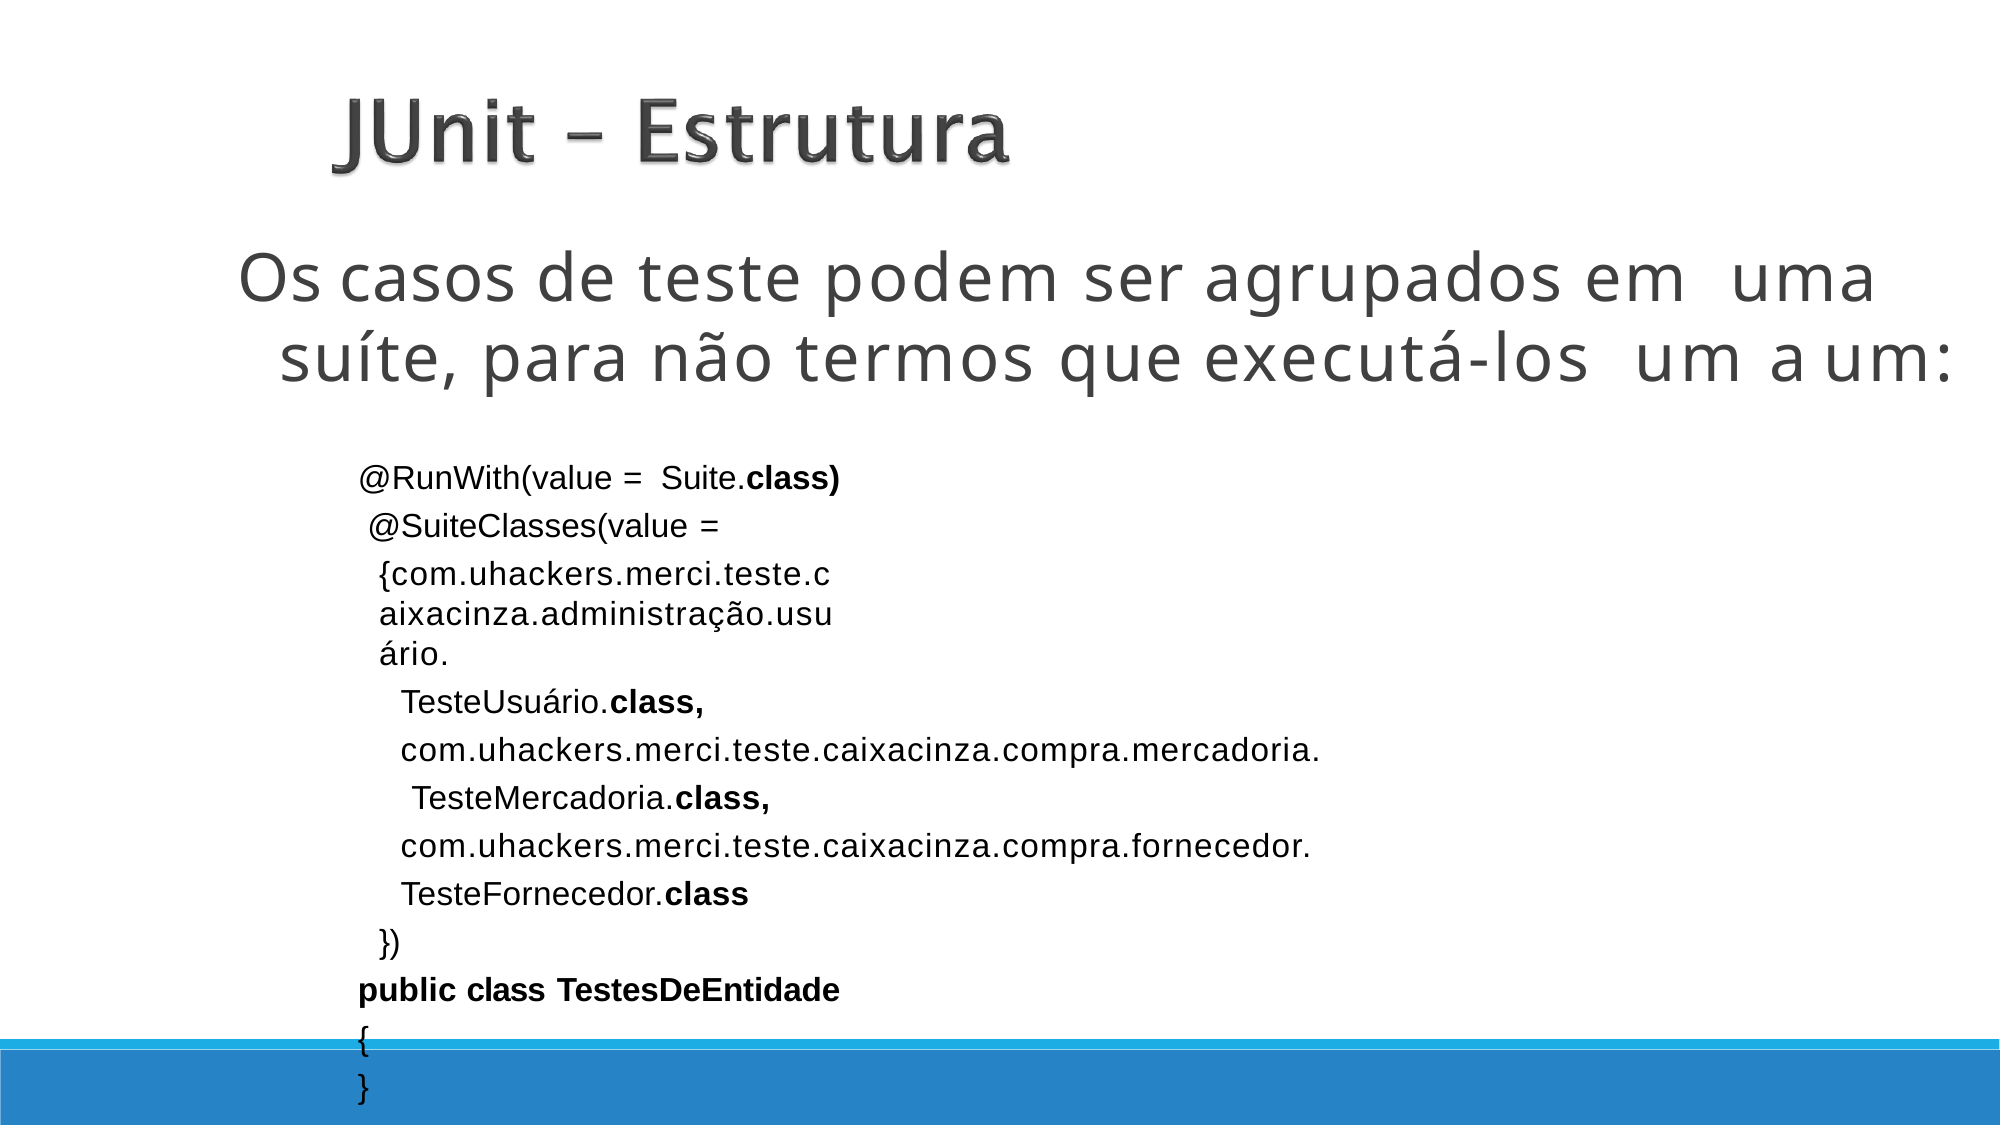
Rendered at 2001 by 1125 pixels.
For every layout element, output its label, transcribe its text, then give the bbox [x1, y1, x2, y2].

title Os casos de teste podem ser agrupados em uma suíte, para não termos que executá-los um a um: [235, 204, 2000, 395]
text_box [328, 97, 1013, 180]
text_box @RunWith(value = Suite.class) @SuiteClasses(value = {com.uhackers.merci.teste.caixacinza.administração.usuário. TesteUsuário.class, com.uhackers.merci.teste.caixacinza.compra.mercadoria. TesteMercadoria.class, com.uhackers.merci.teste.caixacinza.compra.fornecedor. TesteFornecedor.class }) public class TestesDeEntidade { } [355, 446, 1368, 1105]
